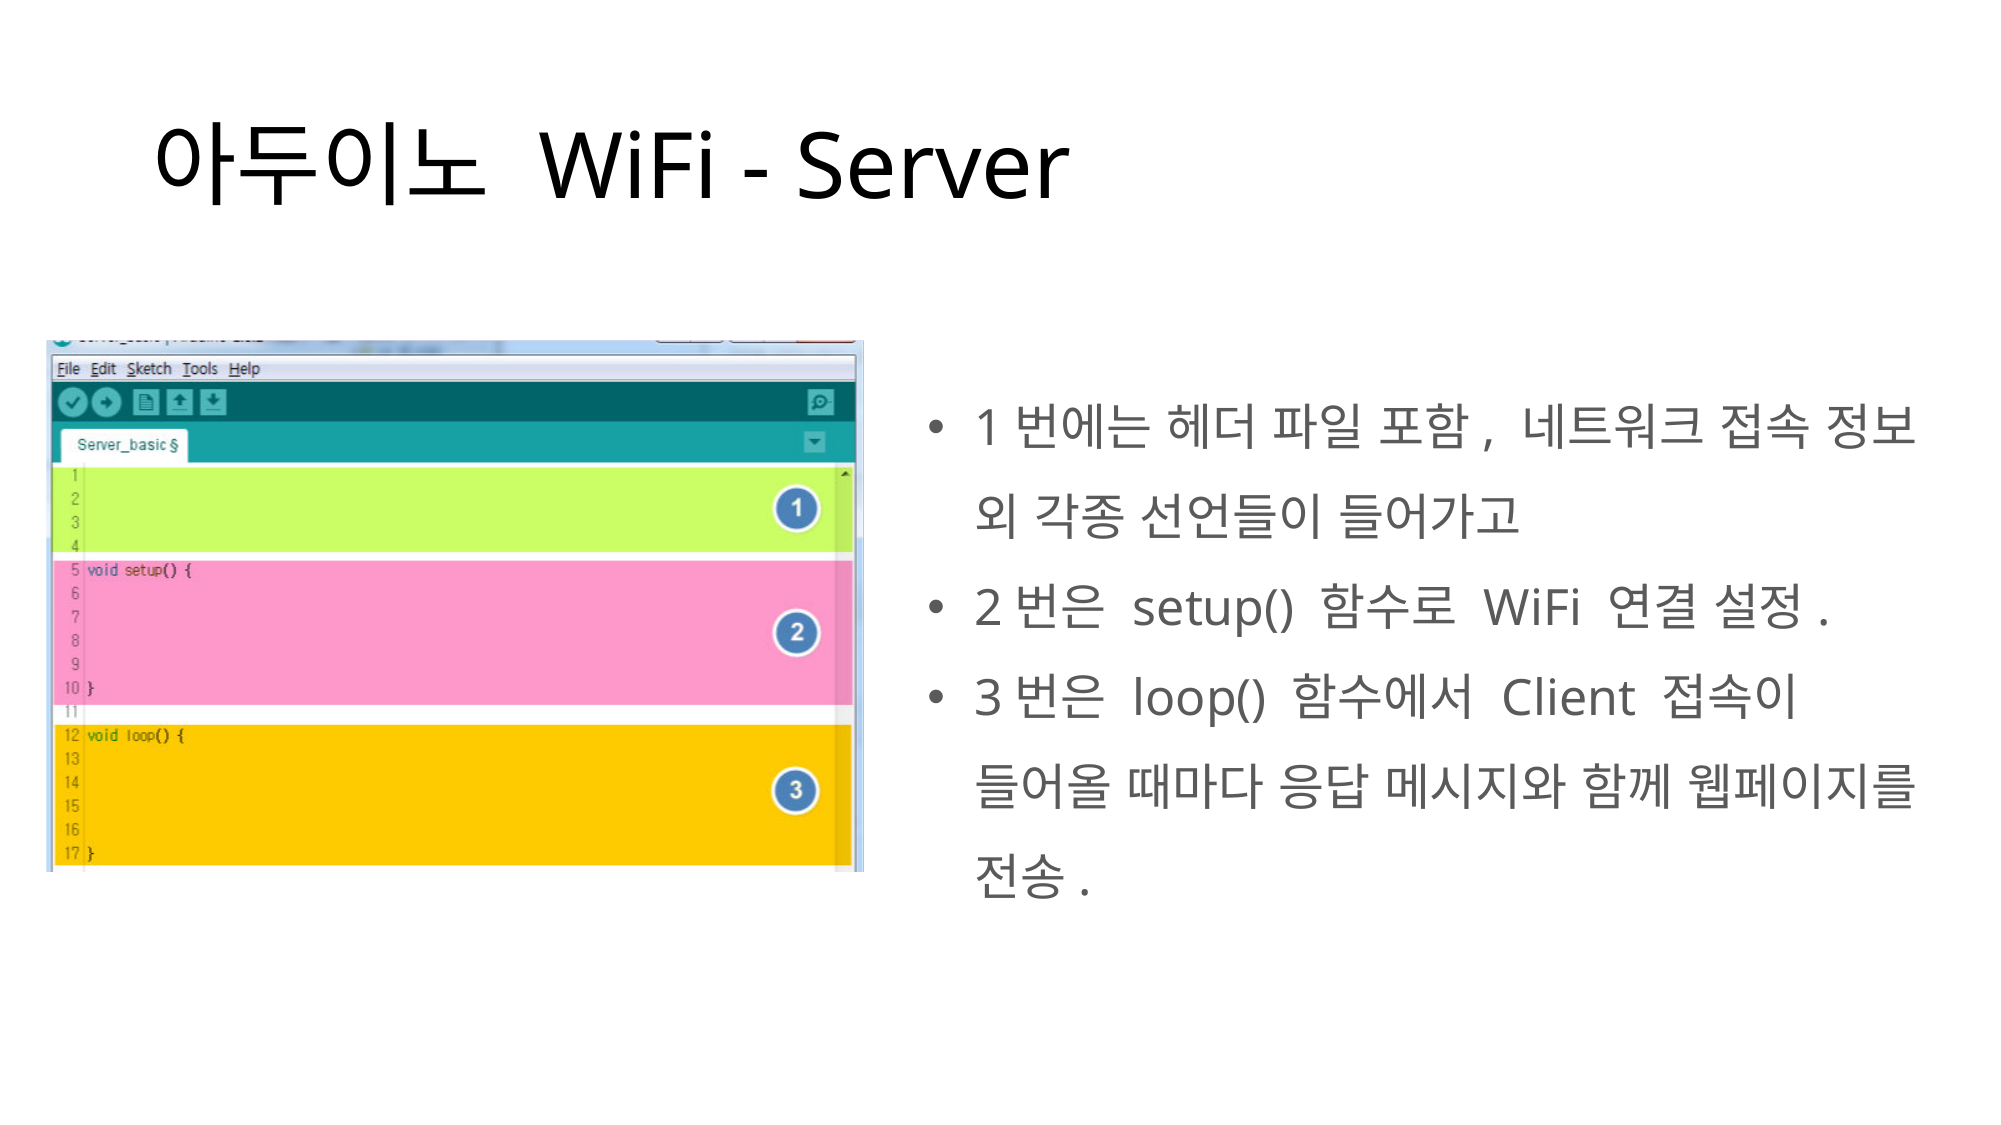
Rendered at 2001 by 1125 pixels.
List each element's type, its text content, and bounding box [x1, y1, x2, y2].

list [46, 340, 864, 872]
title 아두이노 WiFi - Server [137, 59, 1863, 278]
text_box 1번에는 헤더 파일 포함, 네트워크 접속 정보 외 각종 선언들이 들어가고 2번은 setup() 함수로 WiFi 연결 설정. 3번은 loop() 함수에서 Client 접속이 들어올 때마다 응답 메시지와 함께 웹페이지를 전송. [912, 358, 1954, 914]
